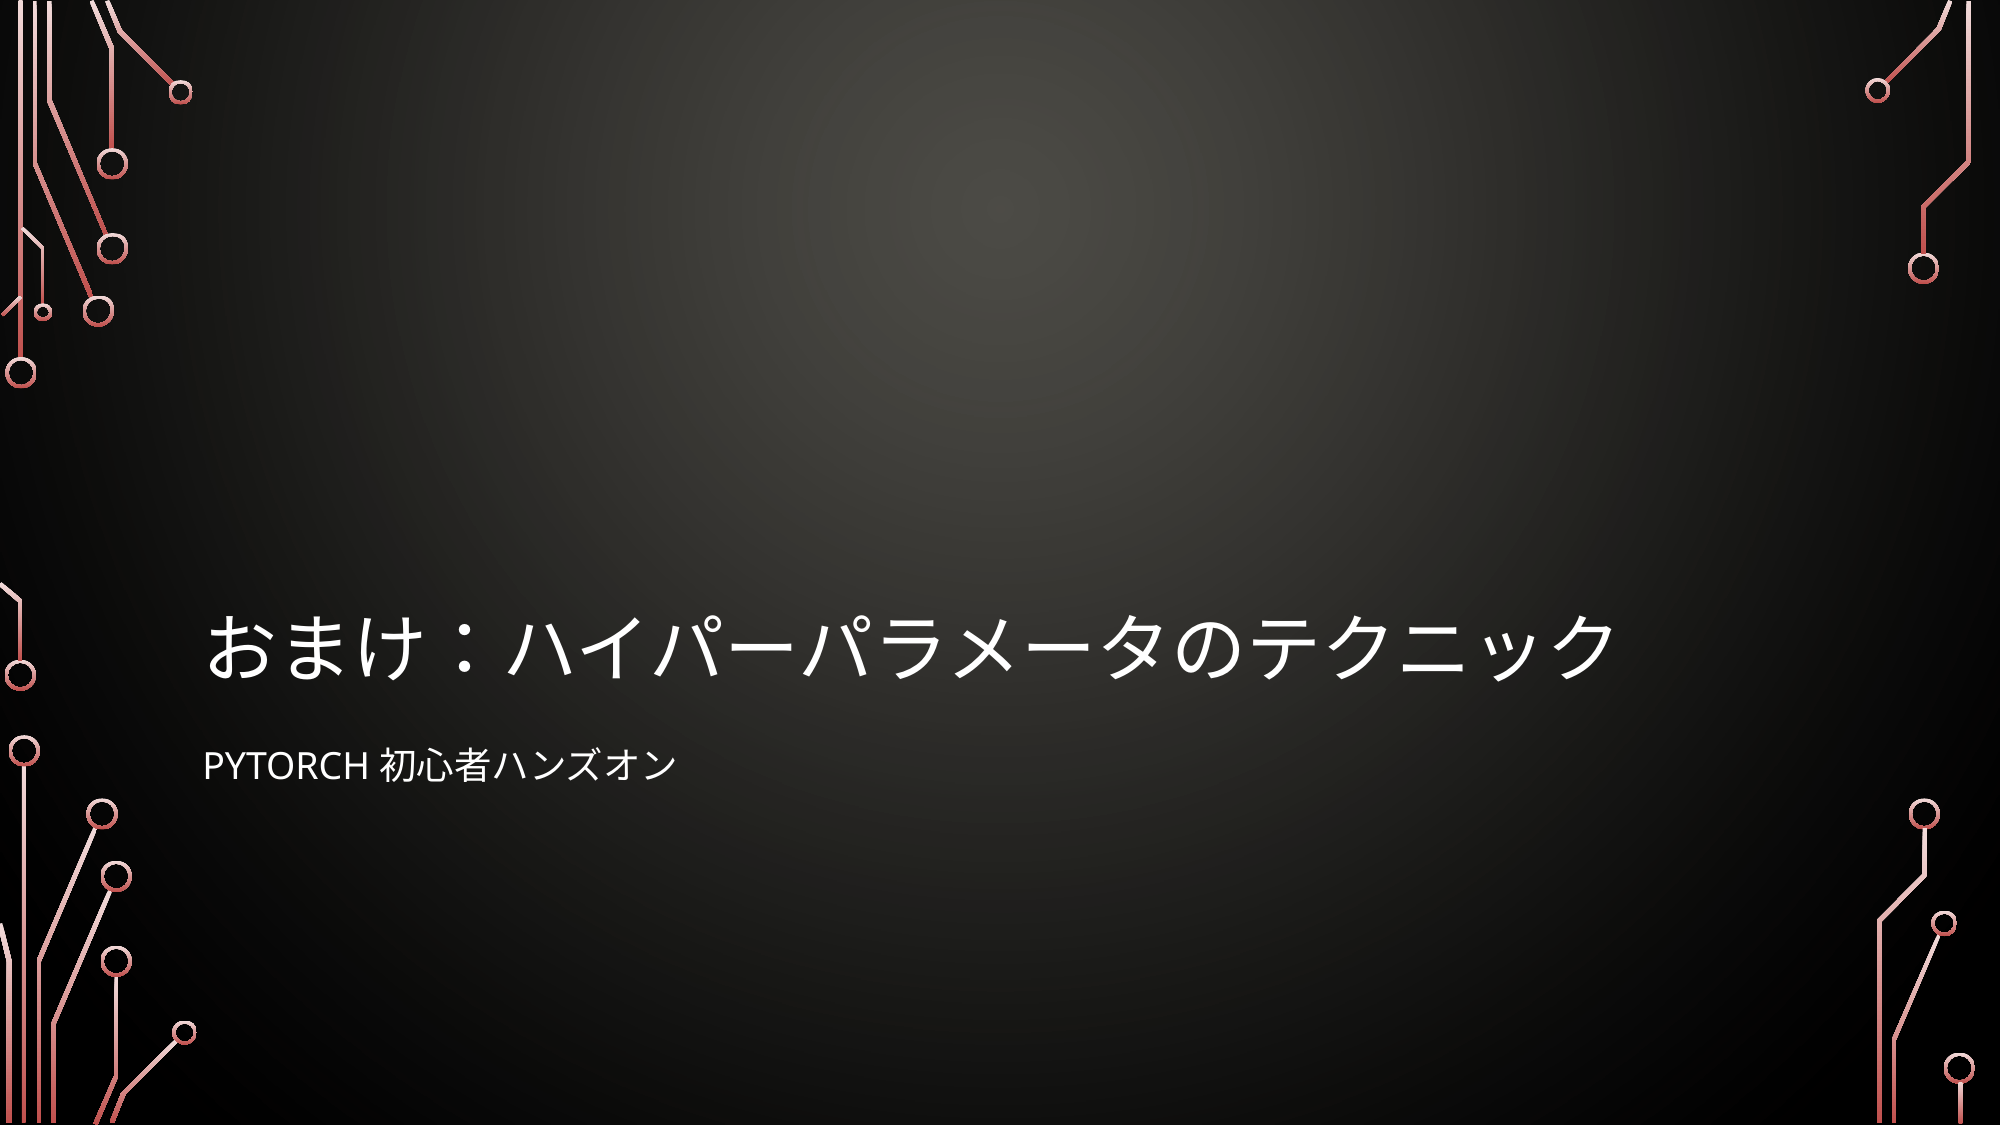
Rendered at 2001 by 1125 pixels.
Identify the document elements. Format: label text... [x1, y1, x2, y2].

title おまけ：ハイパーパラメータのテクニック [187, 232, 1813, 701]
list PYTOrCH初心者ハンズオン [187, 725, 1813, 952]
